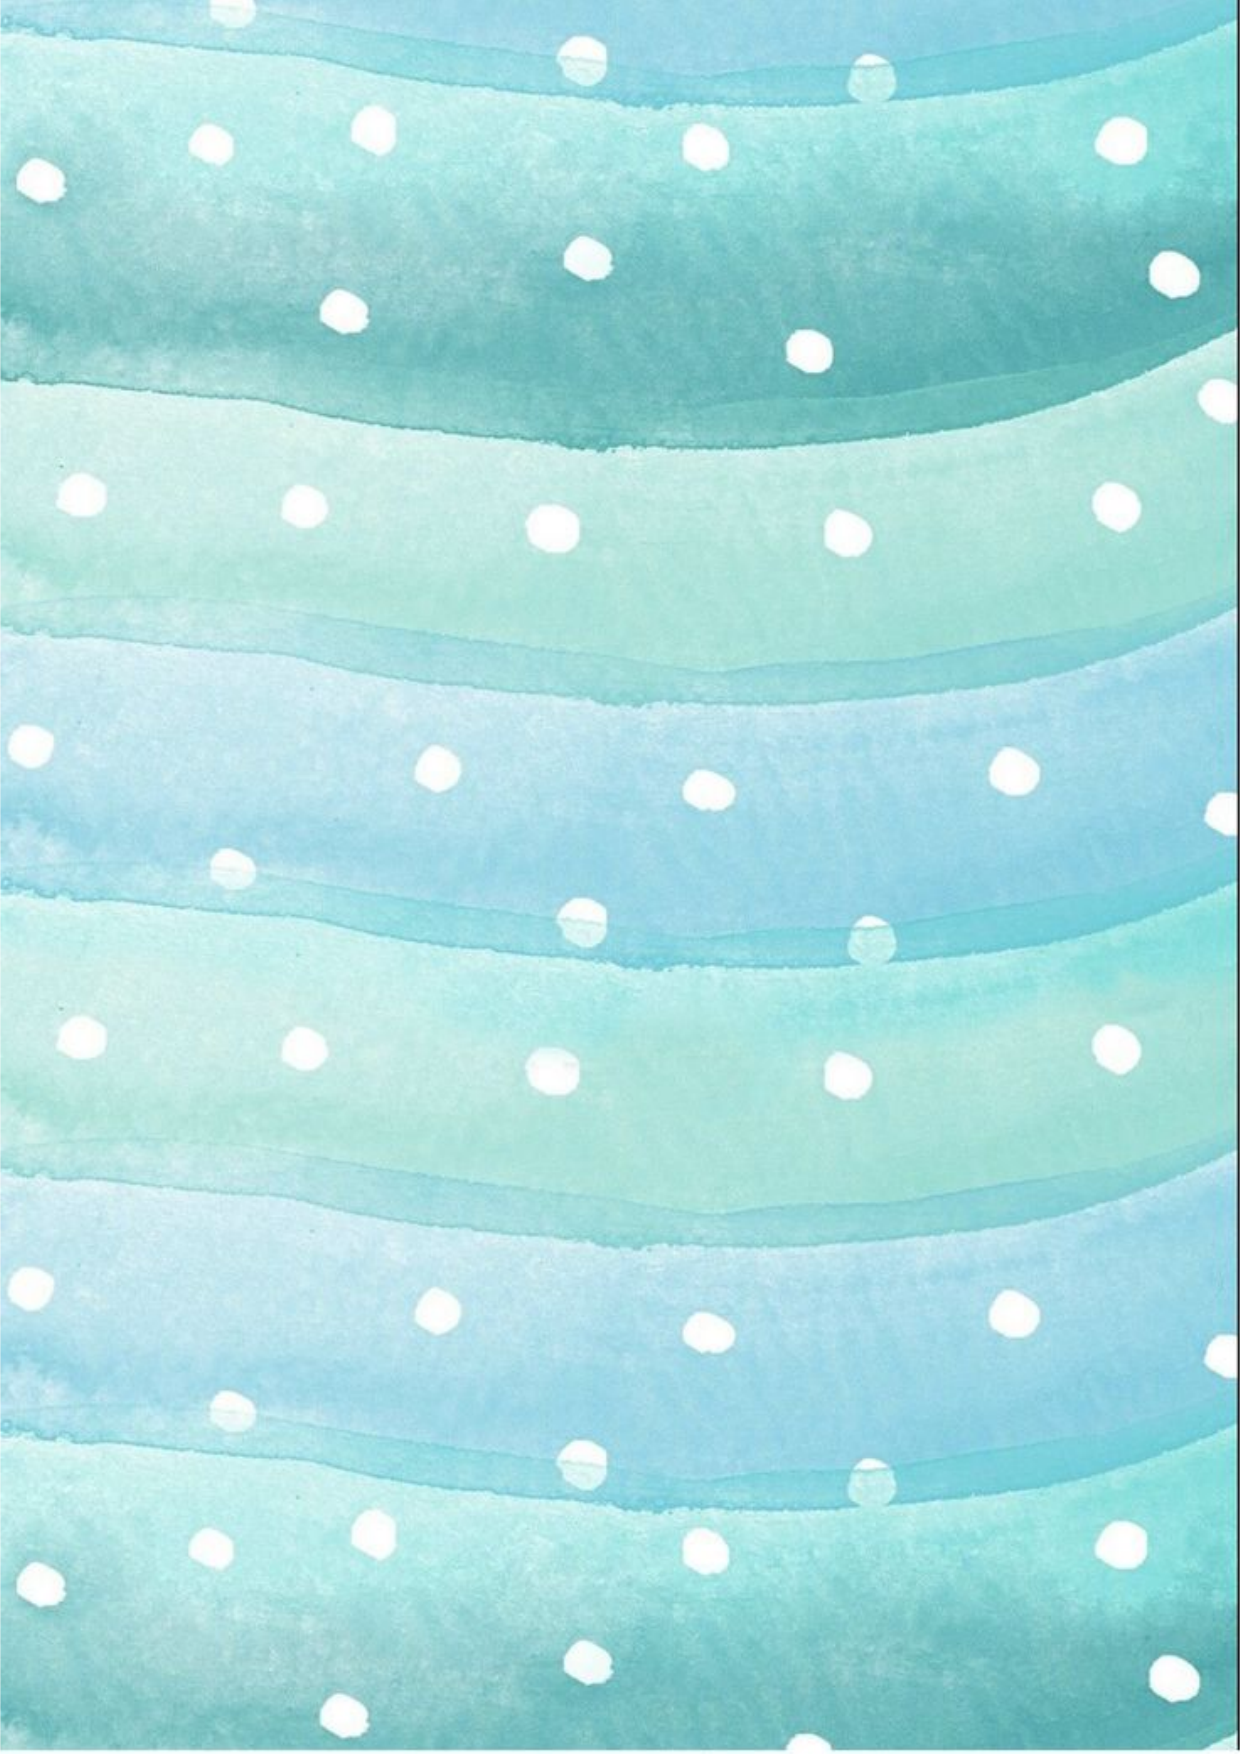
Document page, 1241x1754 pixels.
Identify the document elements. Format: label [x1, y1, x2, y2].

text_box [0, 0, 1240, 1754]
